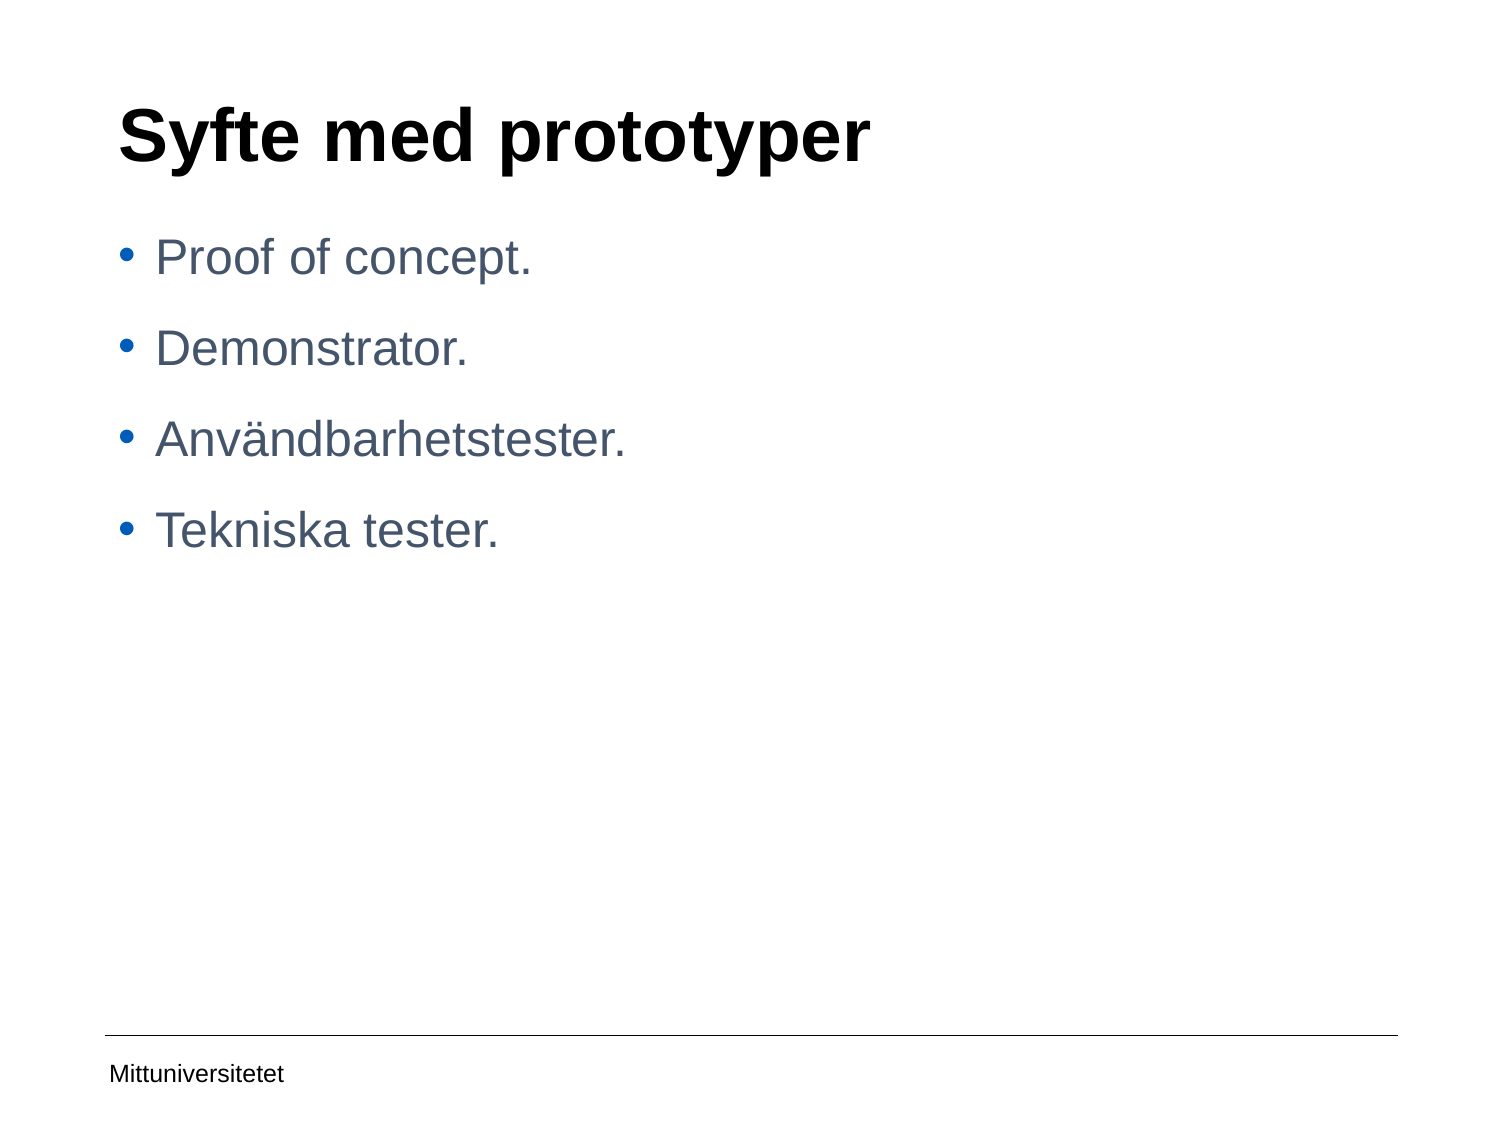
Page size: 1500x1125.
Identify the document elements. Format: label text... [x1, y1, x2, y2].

list Proof of concept. Demonstrator. Användbarhetstester. Tekniska tester. [103, 216, 1402, 997]
title Syfte med prototyper [103, 93, 1402, 201]
